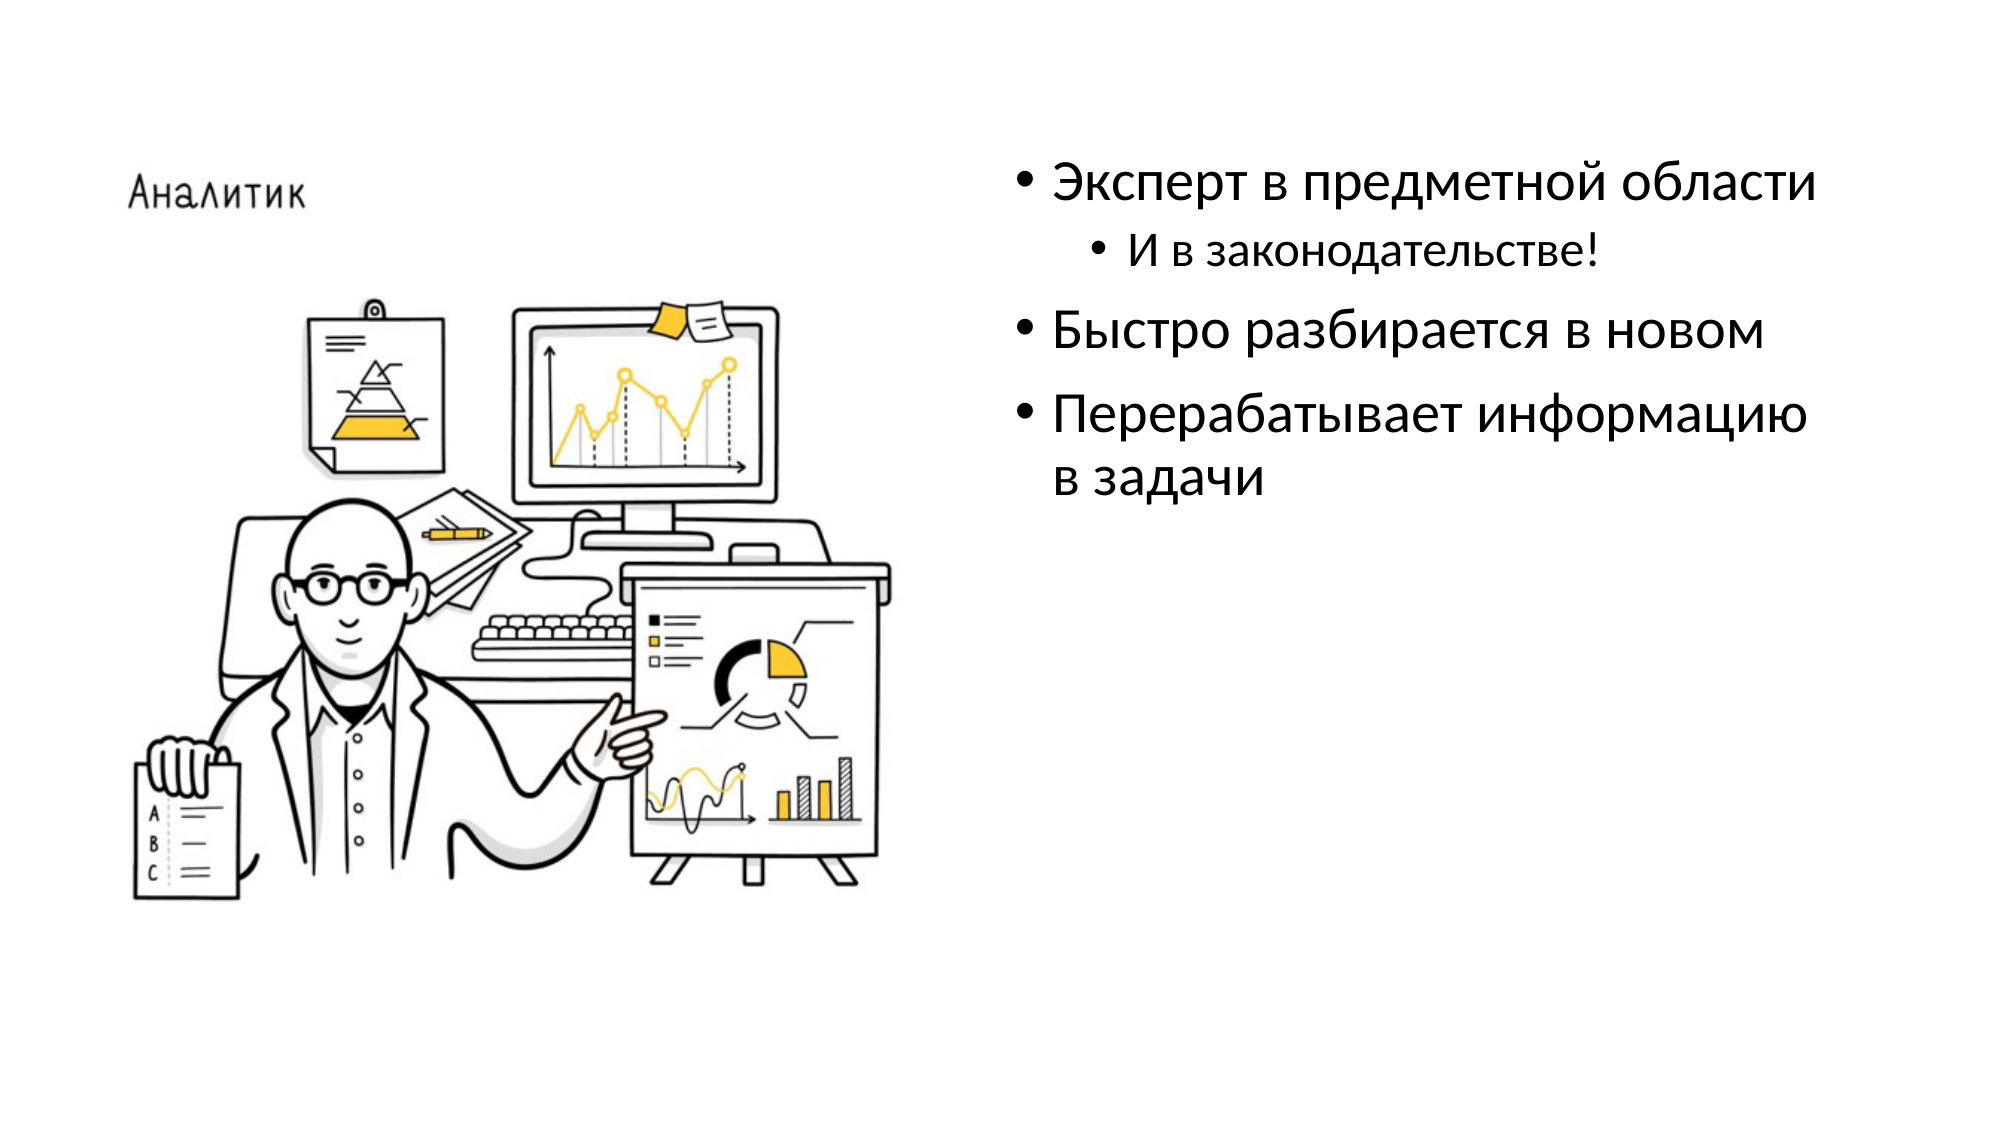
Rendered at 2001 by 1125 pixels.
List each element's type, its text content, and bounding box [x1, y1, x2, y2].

picture [95, 129, 942, 954]
list Эксперт в предметной области И в законодательстве! Быстро разбирается в новом Перерабатывает информацию в задачи [999, 142, 1863, 1014]
